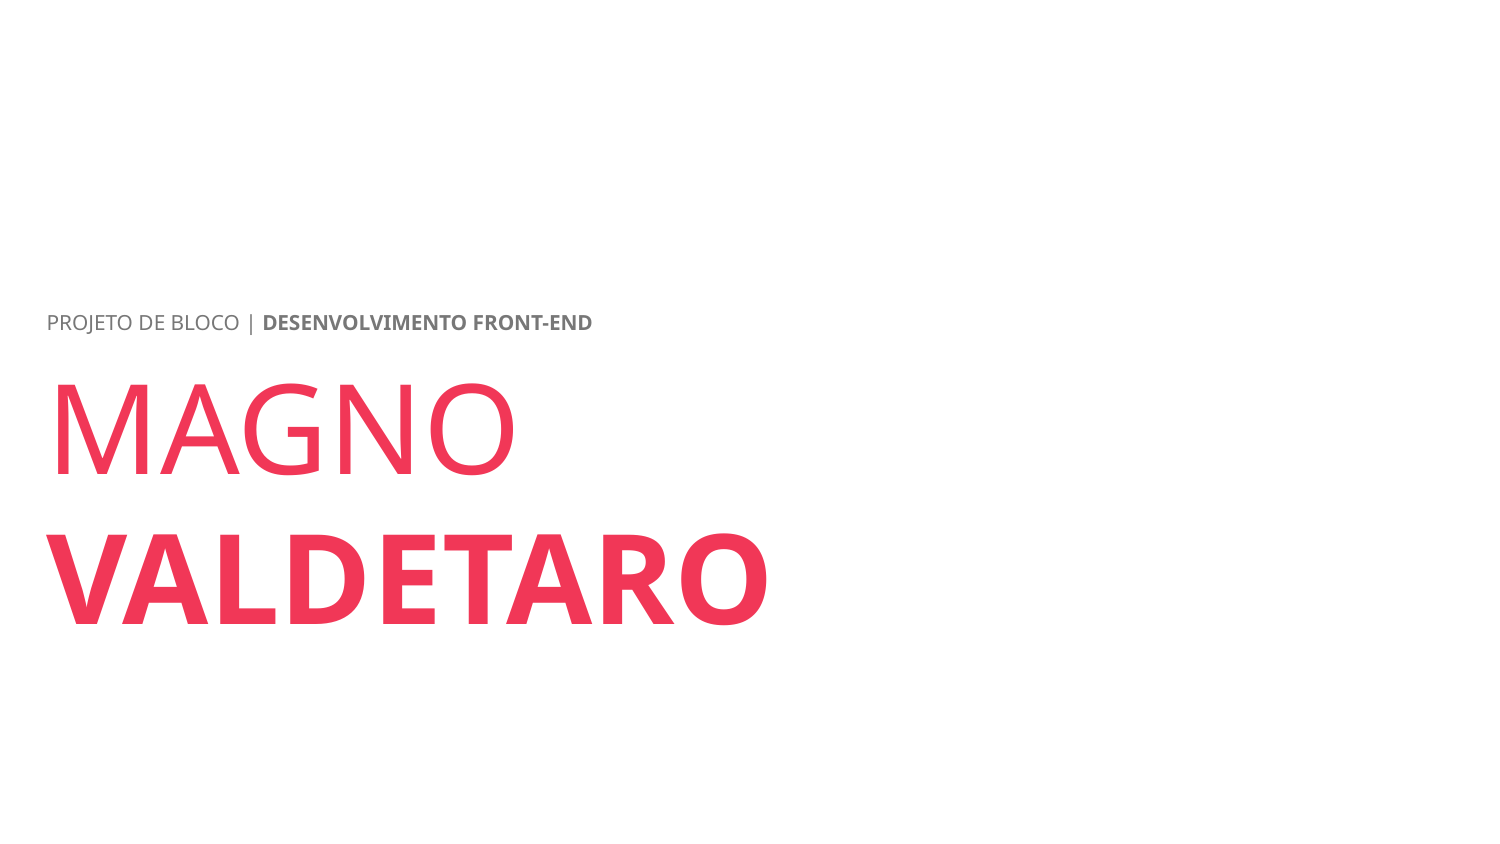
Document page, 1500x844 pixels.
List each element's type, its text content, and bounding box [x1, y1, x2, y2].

text_box PROJETO DE BLOCO | DESENVOLVIMENTO FRONT-END [31, 294, 775, 358]
text_box MAGNO VALDETARO [31, 334, 1258, 513]
